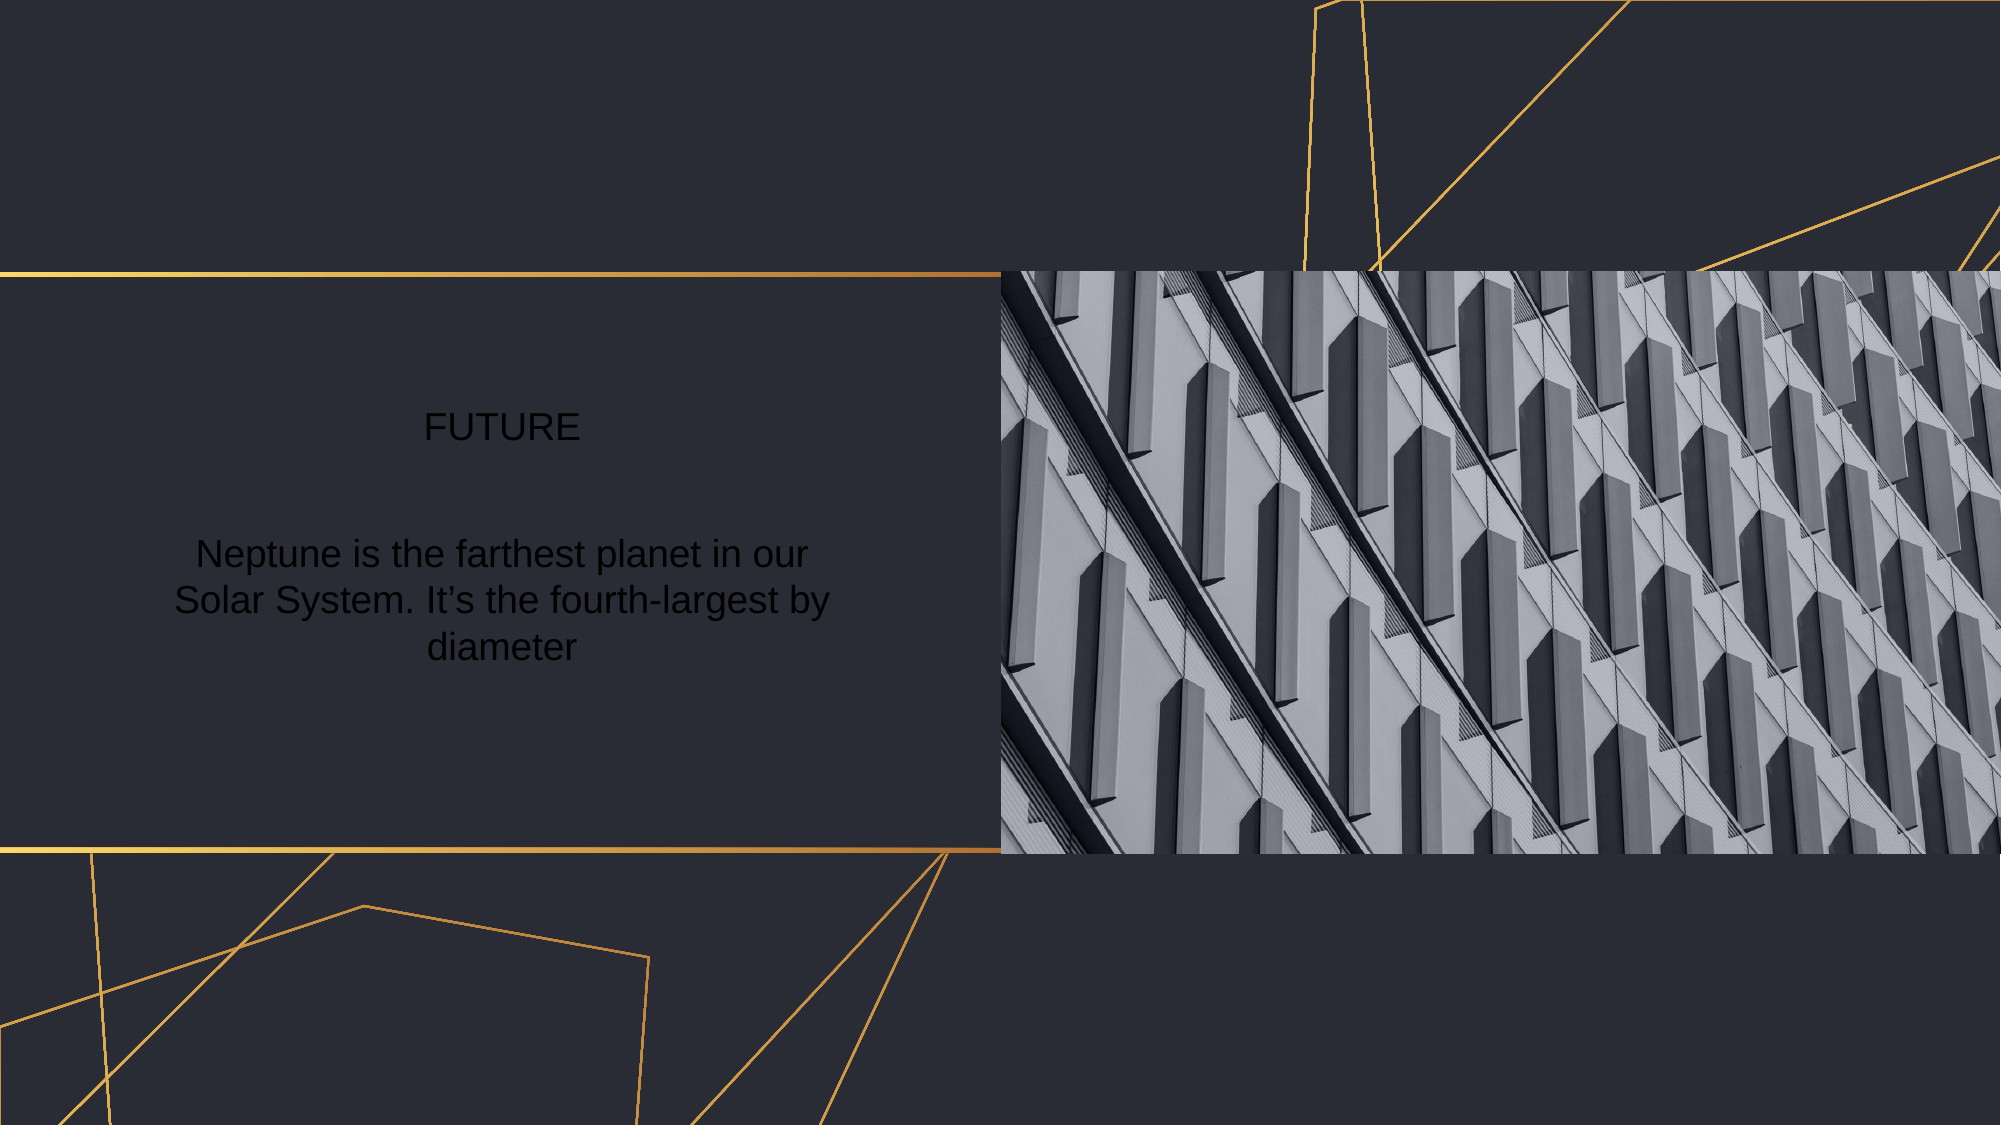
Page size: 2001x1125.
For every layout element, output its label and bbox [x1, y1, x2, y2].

text_box [0, 271, 999, 854]
picture [1000, 271, 2001, 854]
